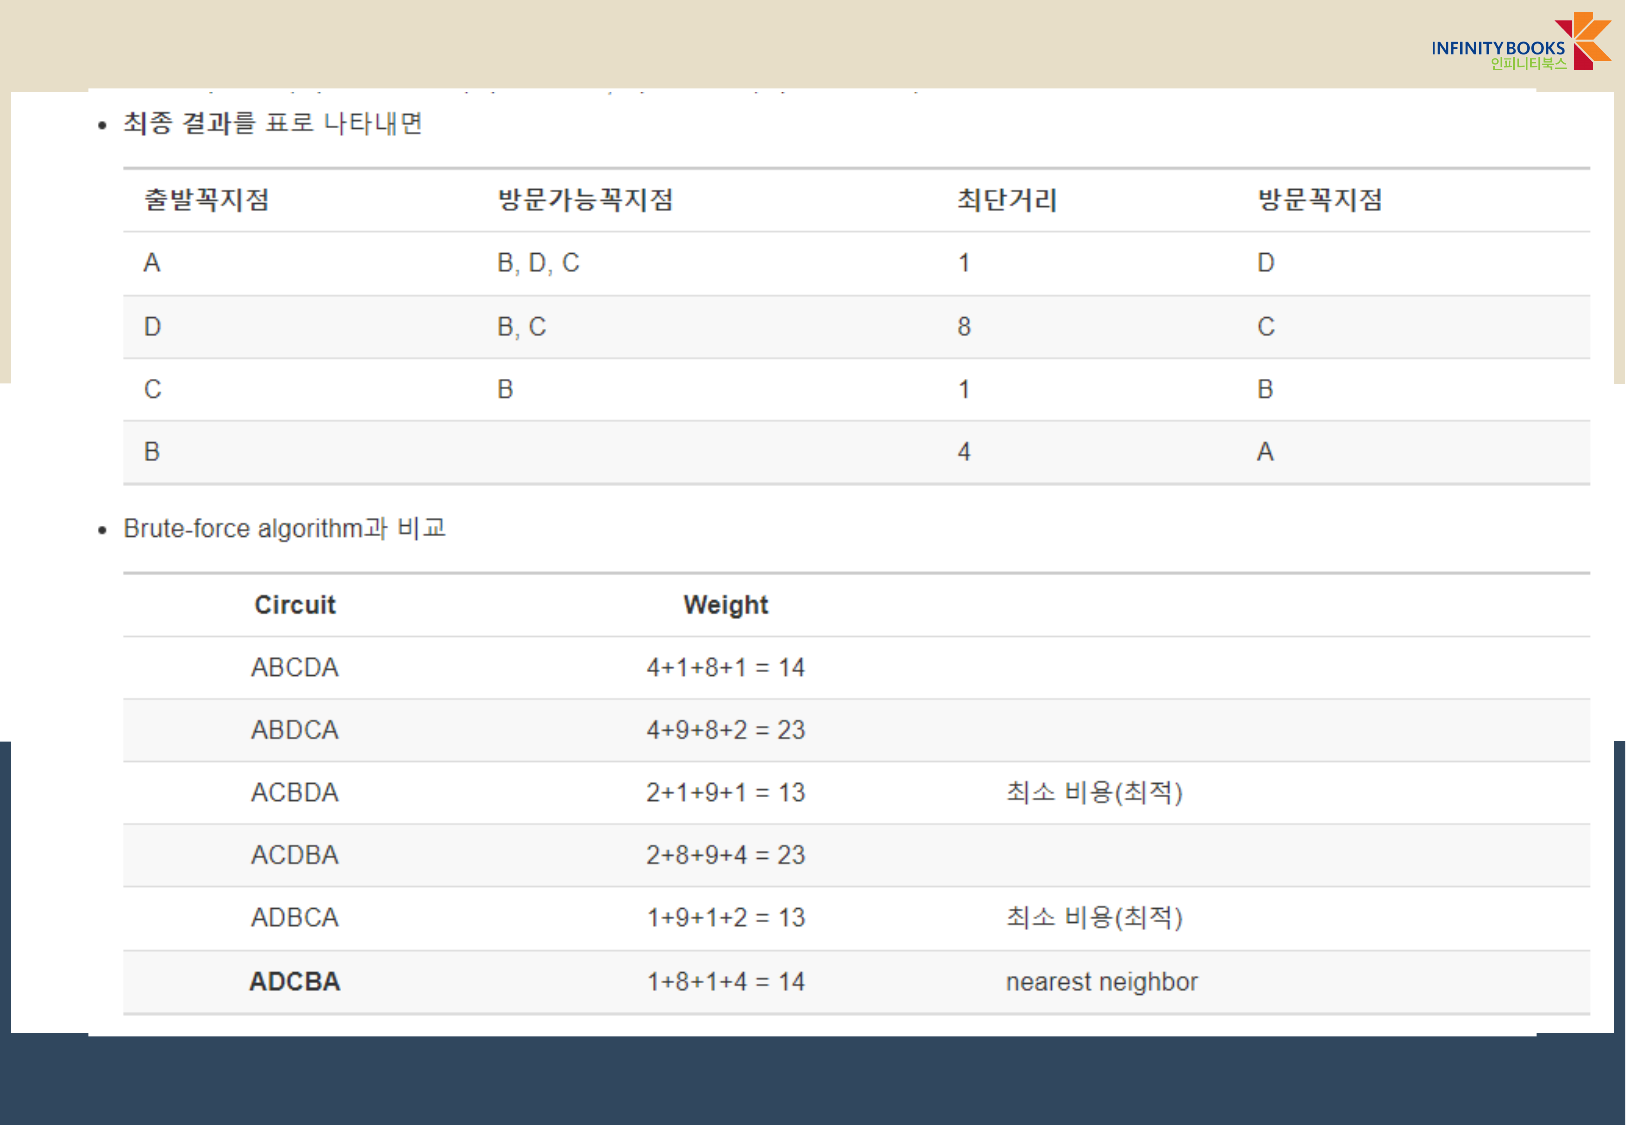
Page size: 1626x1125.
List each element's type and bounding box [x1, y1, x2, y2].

picture [1433, 12, 1612, 70]
picture [11, 92, 1614, 1033]
